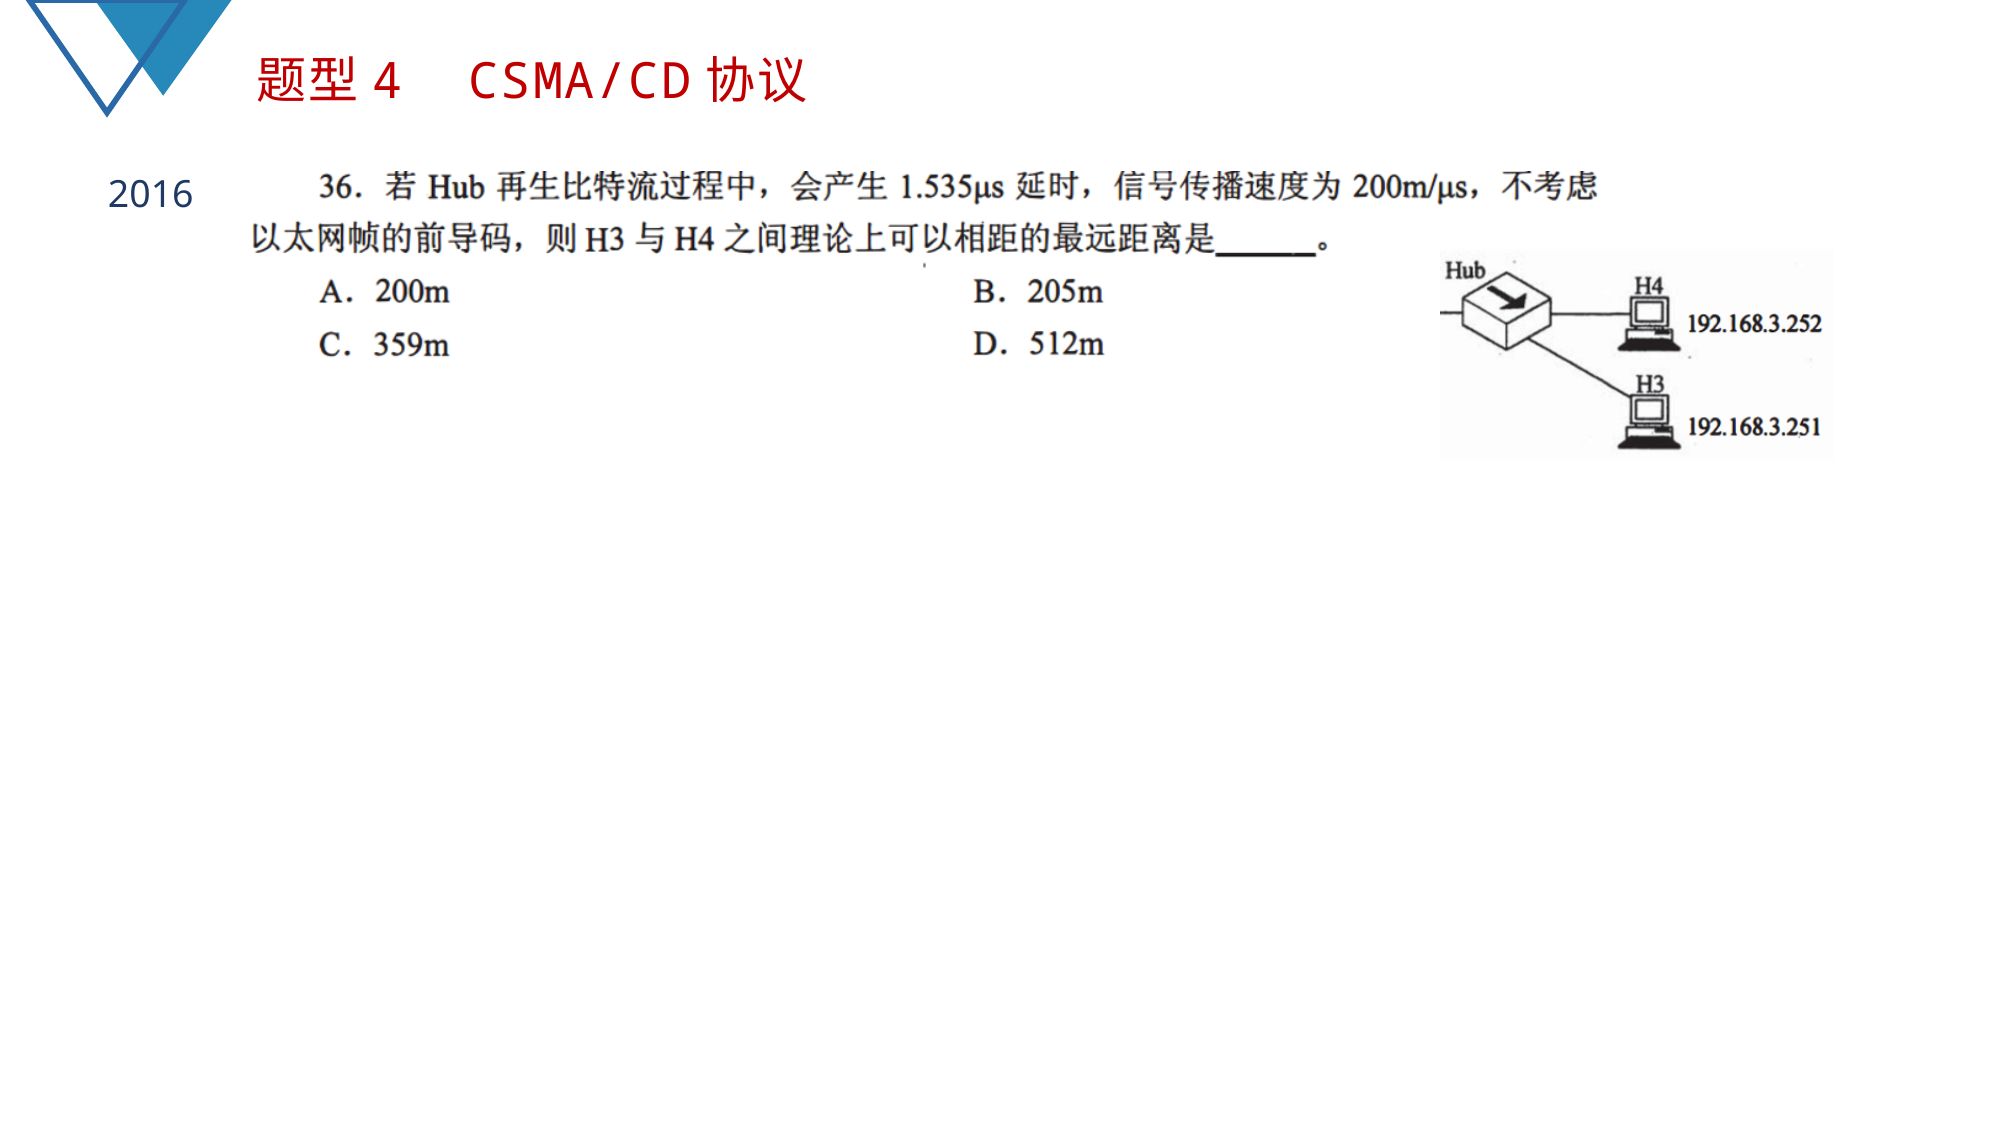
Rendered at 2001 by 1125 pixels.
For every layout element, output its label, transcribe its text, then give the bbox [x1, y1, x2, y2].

text_box 题型4 CSMA/CD协议 [241, 41, 1254, 117]
picture [251, 171, 1834, 459]
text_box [29, 0, 232, 113]
text_box 2016 [93, 163, 217, 223]
